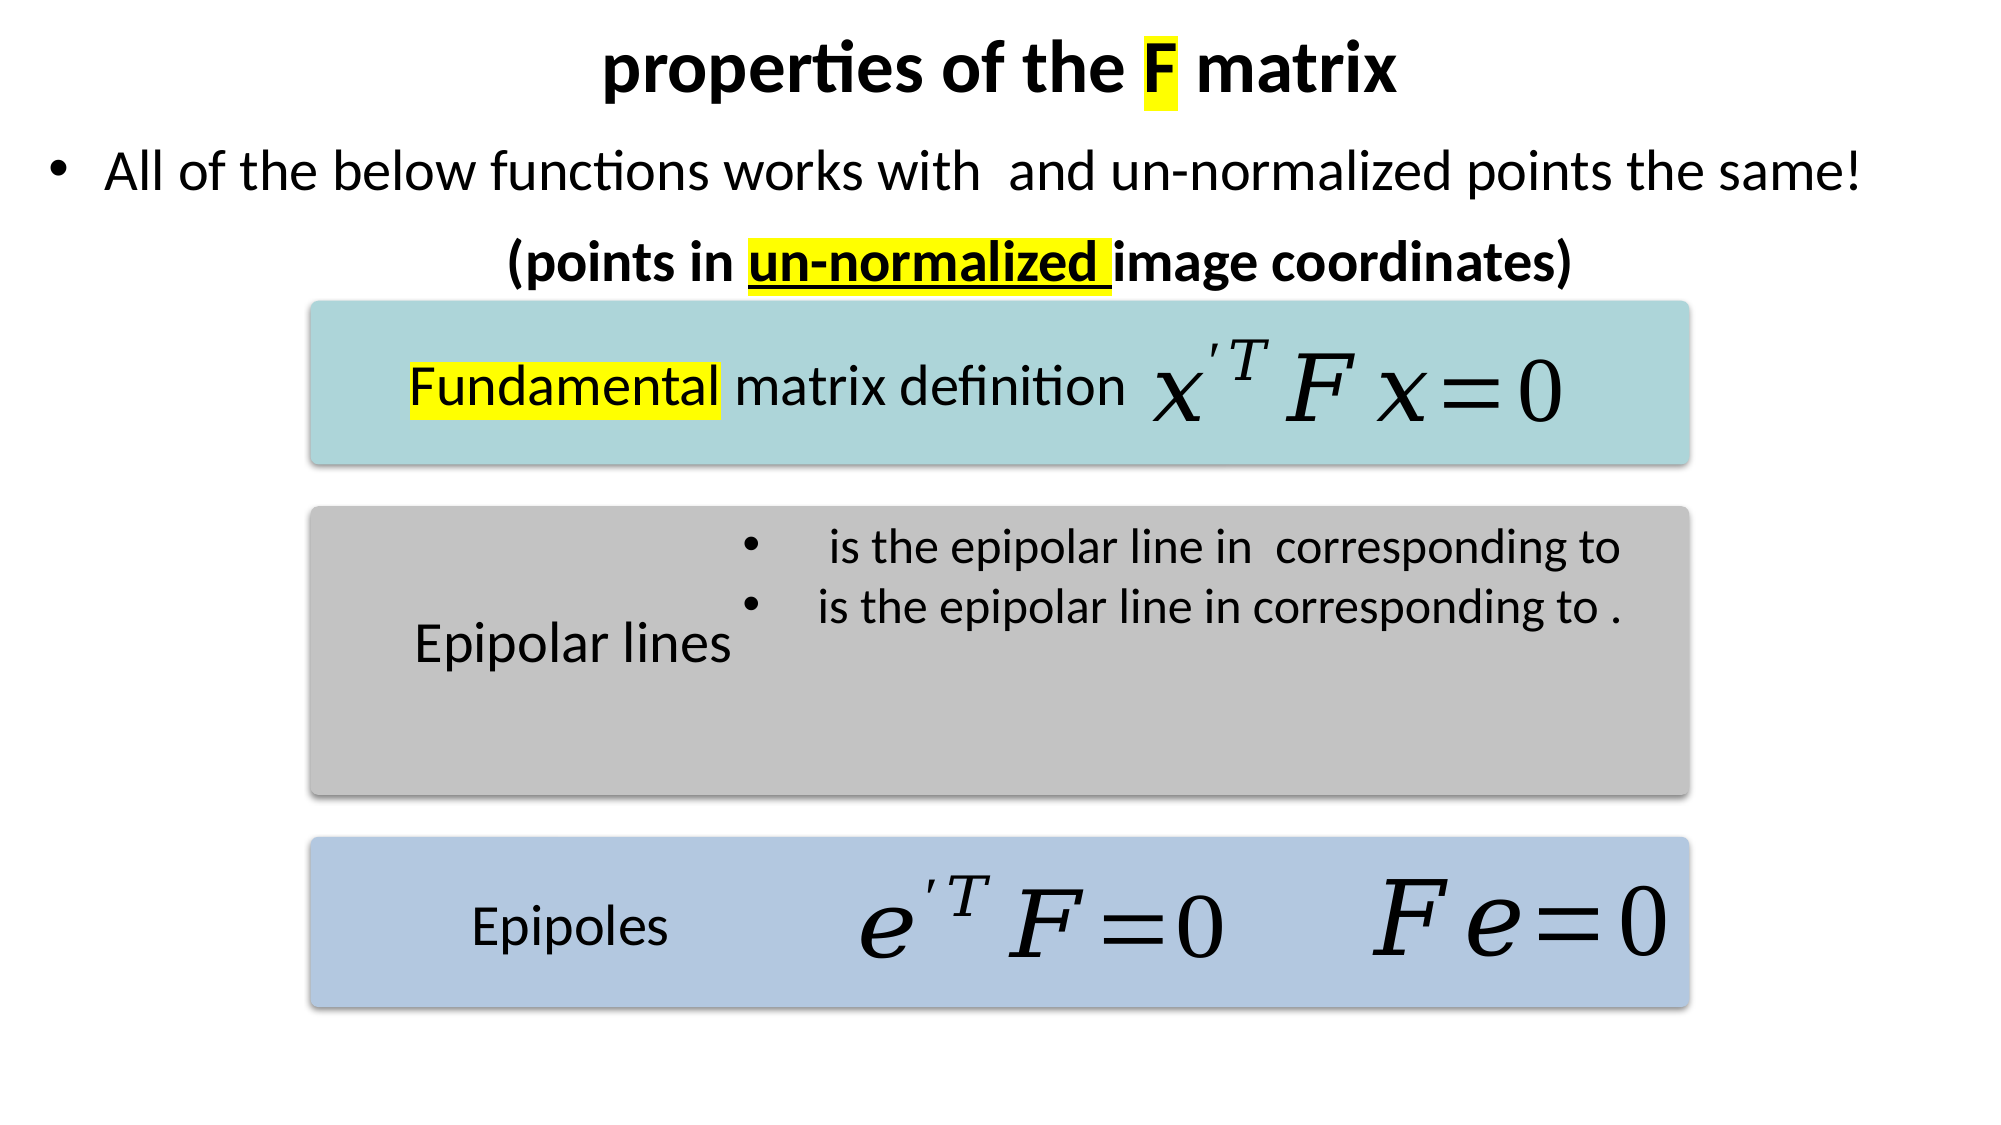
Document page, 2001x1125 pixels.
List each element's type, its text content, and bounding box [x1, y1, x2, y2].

text_box Fundamental matrix definition [403, 341, 1134, 424]
text_box [310, 300, 1690, 465]
title properties of the F matrix [33, 0, 1967, 125]
text_box Epipolar lines [409, 598, 739, 681]
text_box [310, 836, 1690, 1008]
text_box Epipoles [465, 880, 677, 963]
text_box [310, 506, 1690, 795]
text_box (points in un-normalized image coordinates) [501, 217, 1580, 299]
